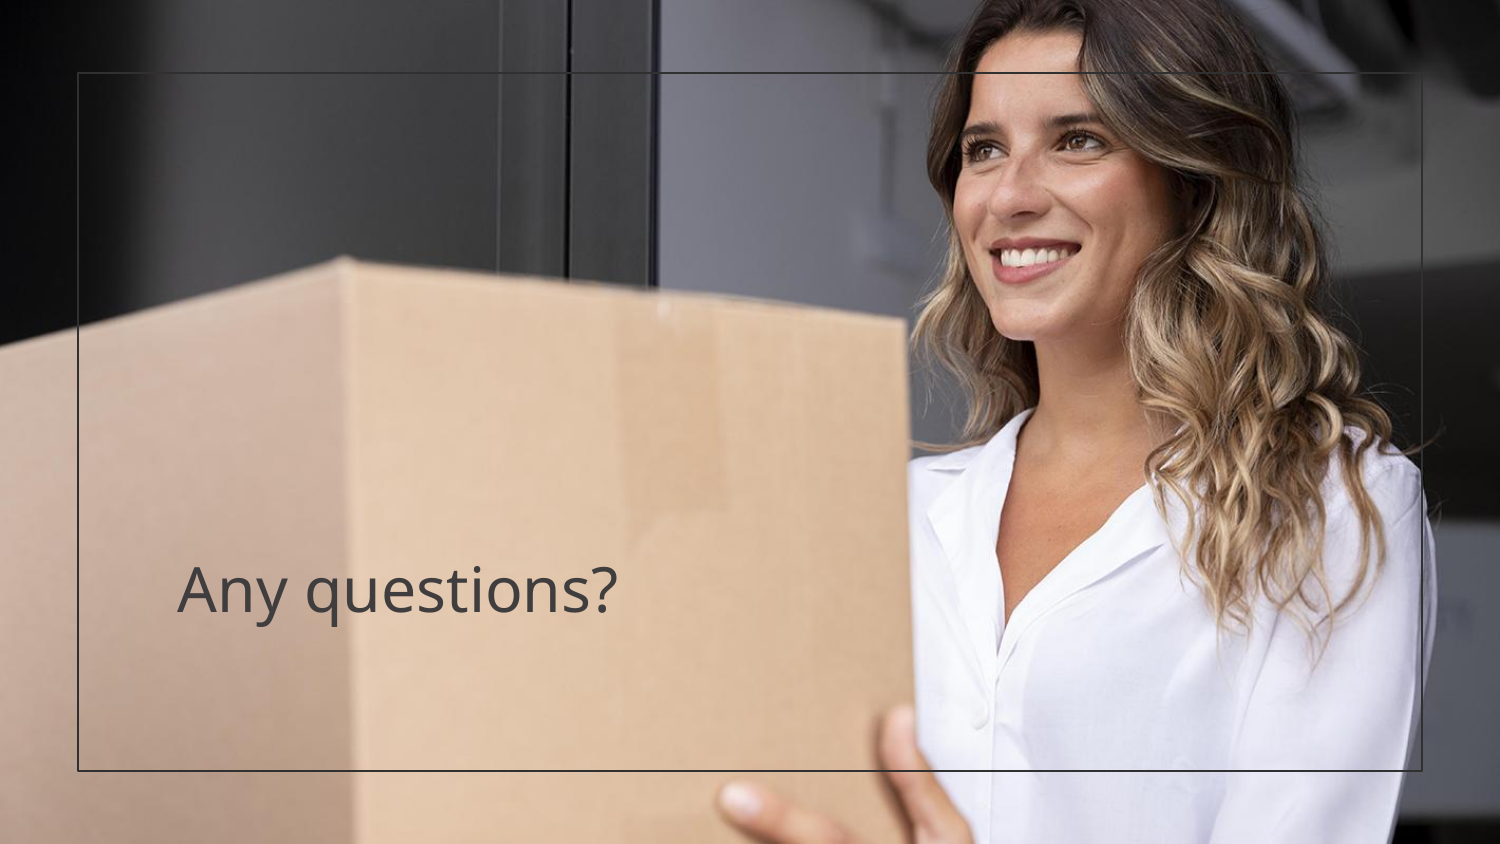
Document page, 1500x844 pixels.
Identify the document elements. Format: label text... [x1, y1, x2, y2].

picture [0, 0, 1500, 844]
title Any questions? [162, 454, 763, 720]
